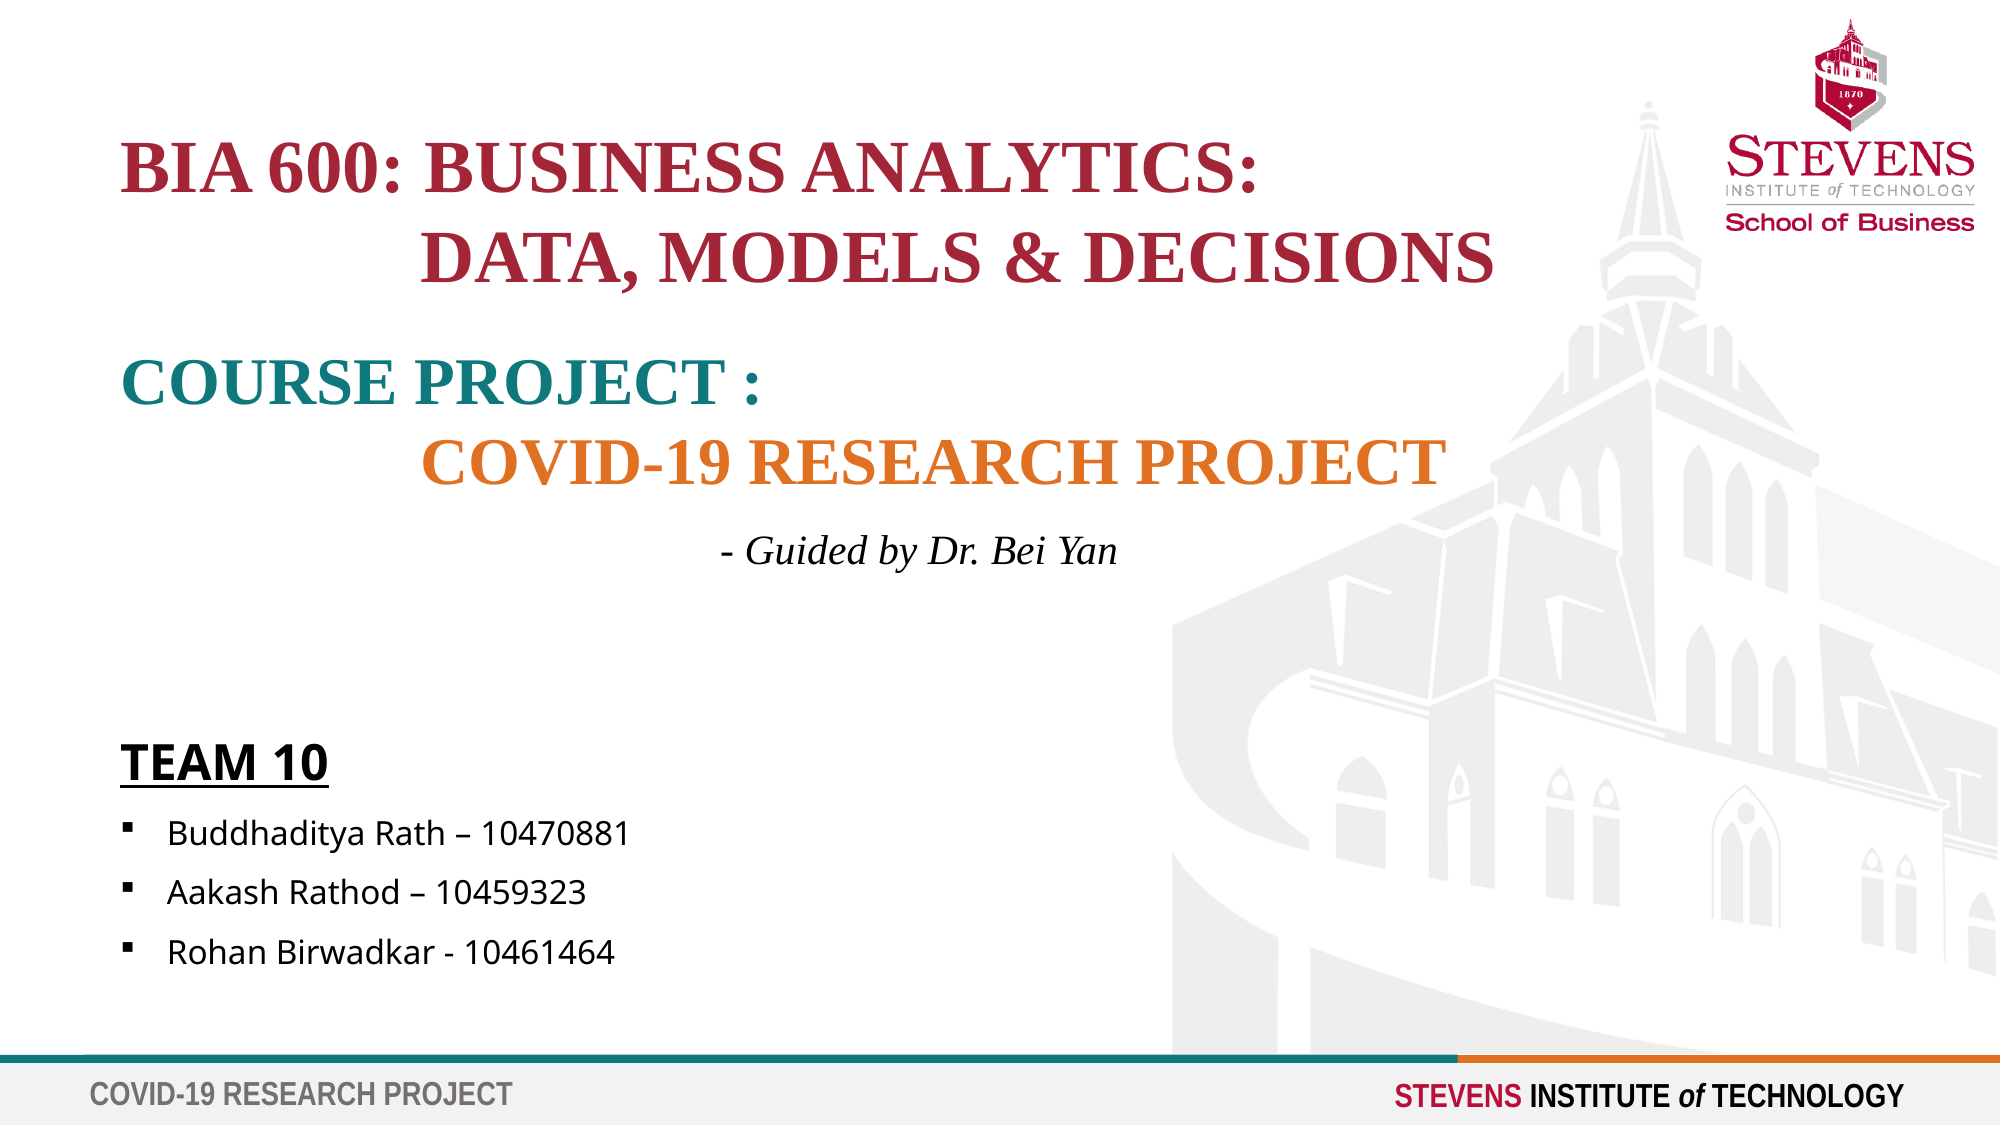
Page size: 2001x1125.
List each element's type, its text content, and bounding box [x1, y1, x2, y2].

picture [1143, 19, 2000, 1055]
text_box [1772, 1, 2000, 76]
title BIA 600: BUSINESS ANALYTICS: DATA, MODELS & DECISIONS COURSE PROJECT : COVID-19 RESEARCH PROJECT - Guided by Dr. Bei Yan [104, 193, 1138, 586]
subtitle TEAM 10 Buddhaditya Rath – 10470881 Aakash Rathod – 10459323 Rohan Birwadkar - 10461464 [104, 730, 1138, 1025]
